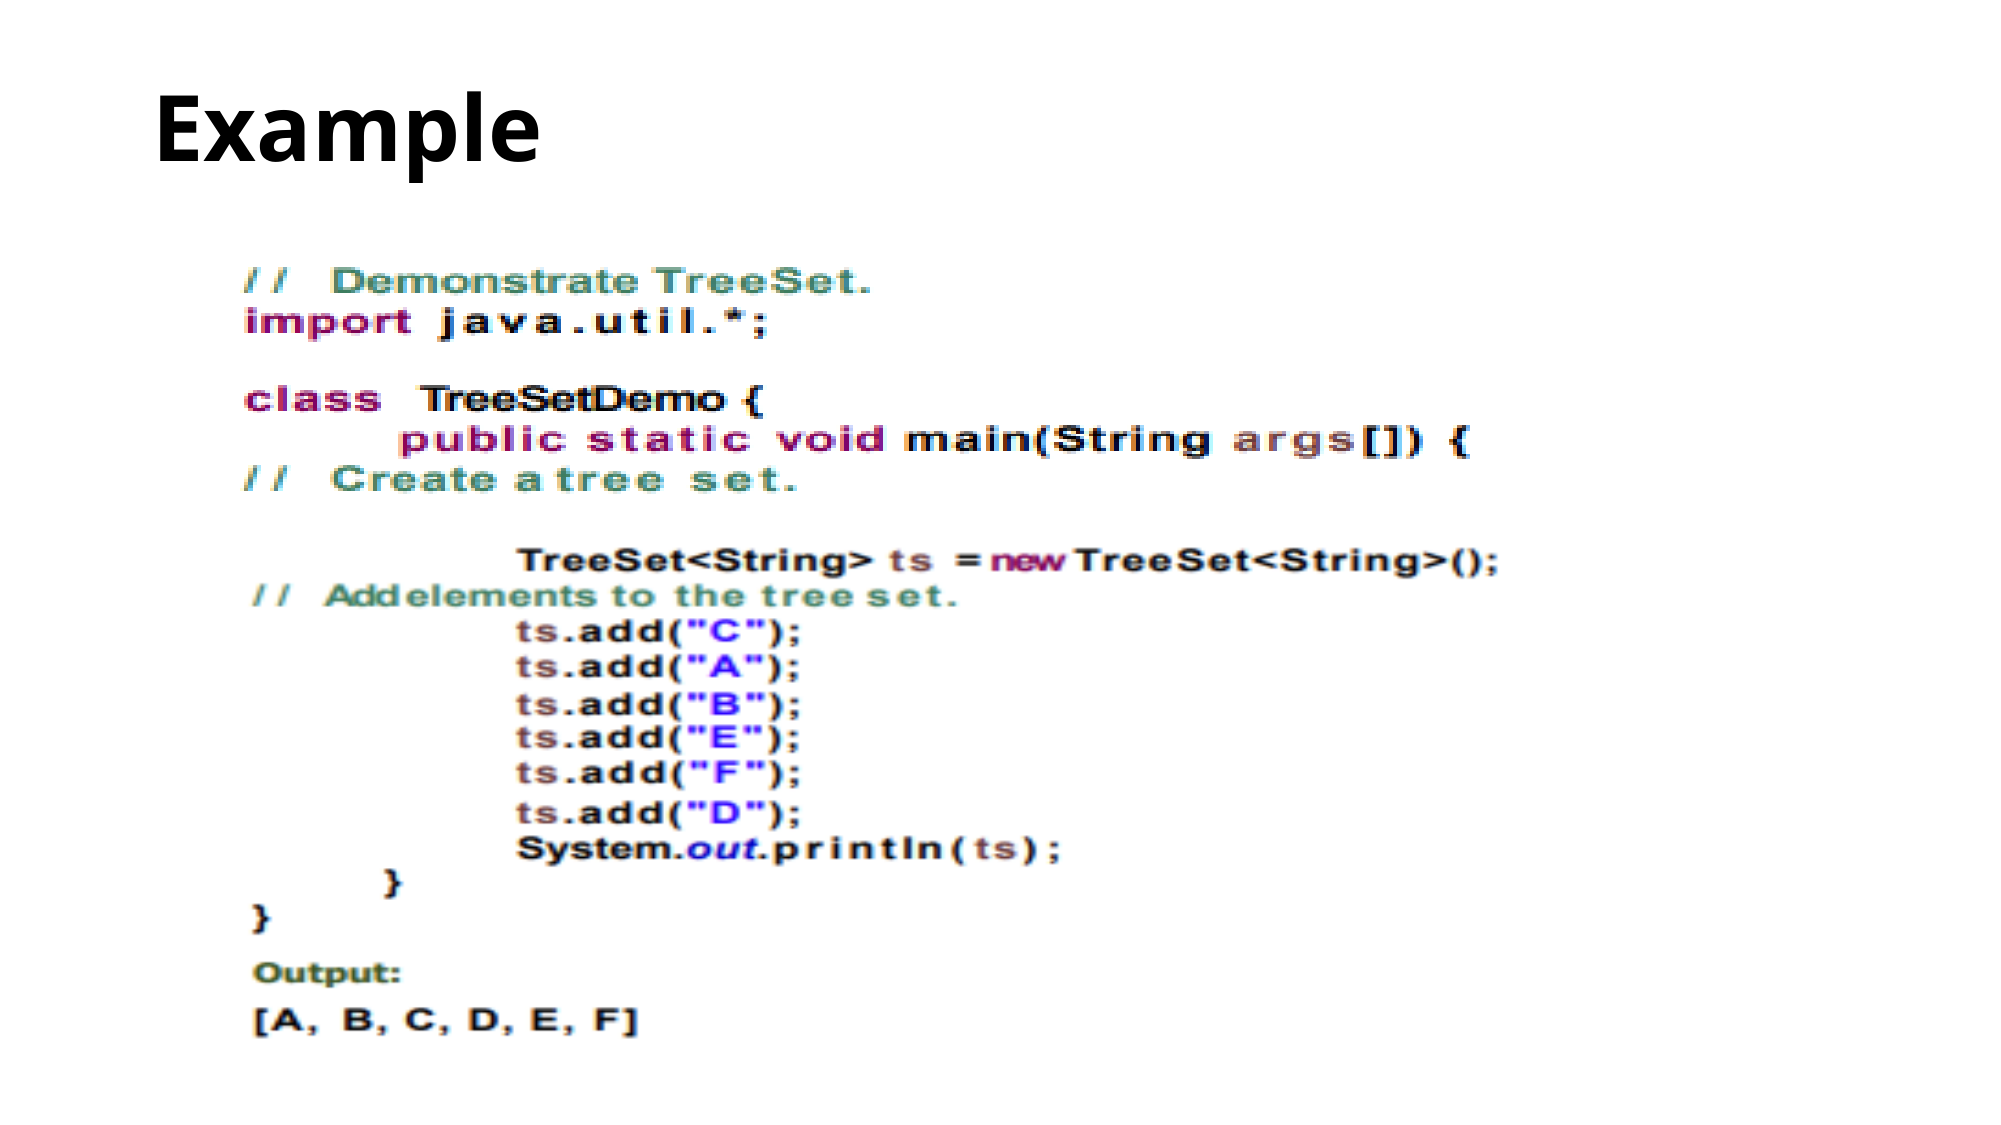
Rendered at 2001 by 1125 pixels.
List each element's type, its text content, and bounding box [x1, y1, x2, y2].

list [224, 506, 1542, 1059]
title Example [137, 59, 1863, 205]
picture [193, 256, 1505, 546]
